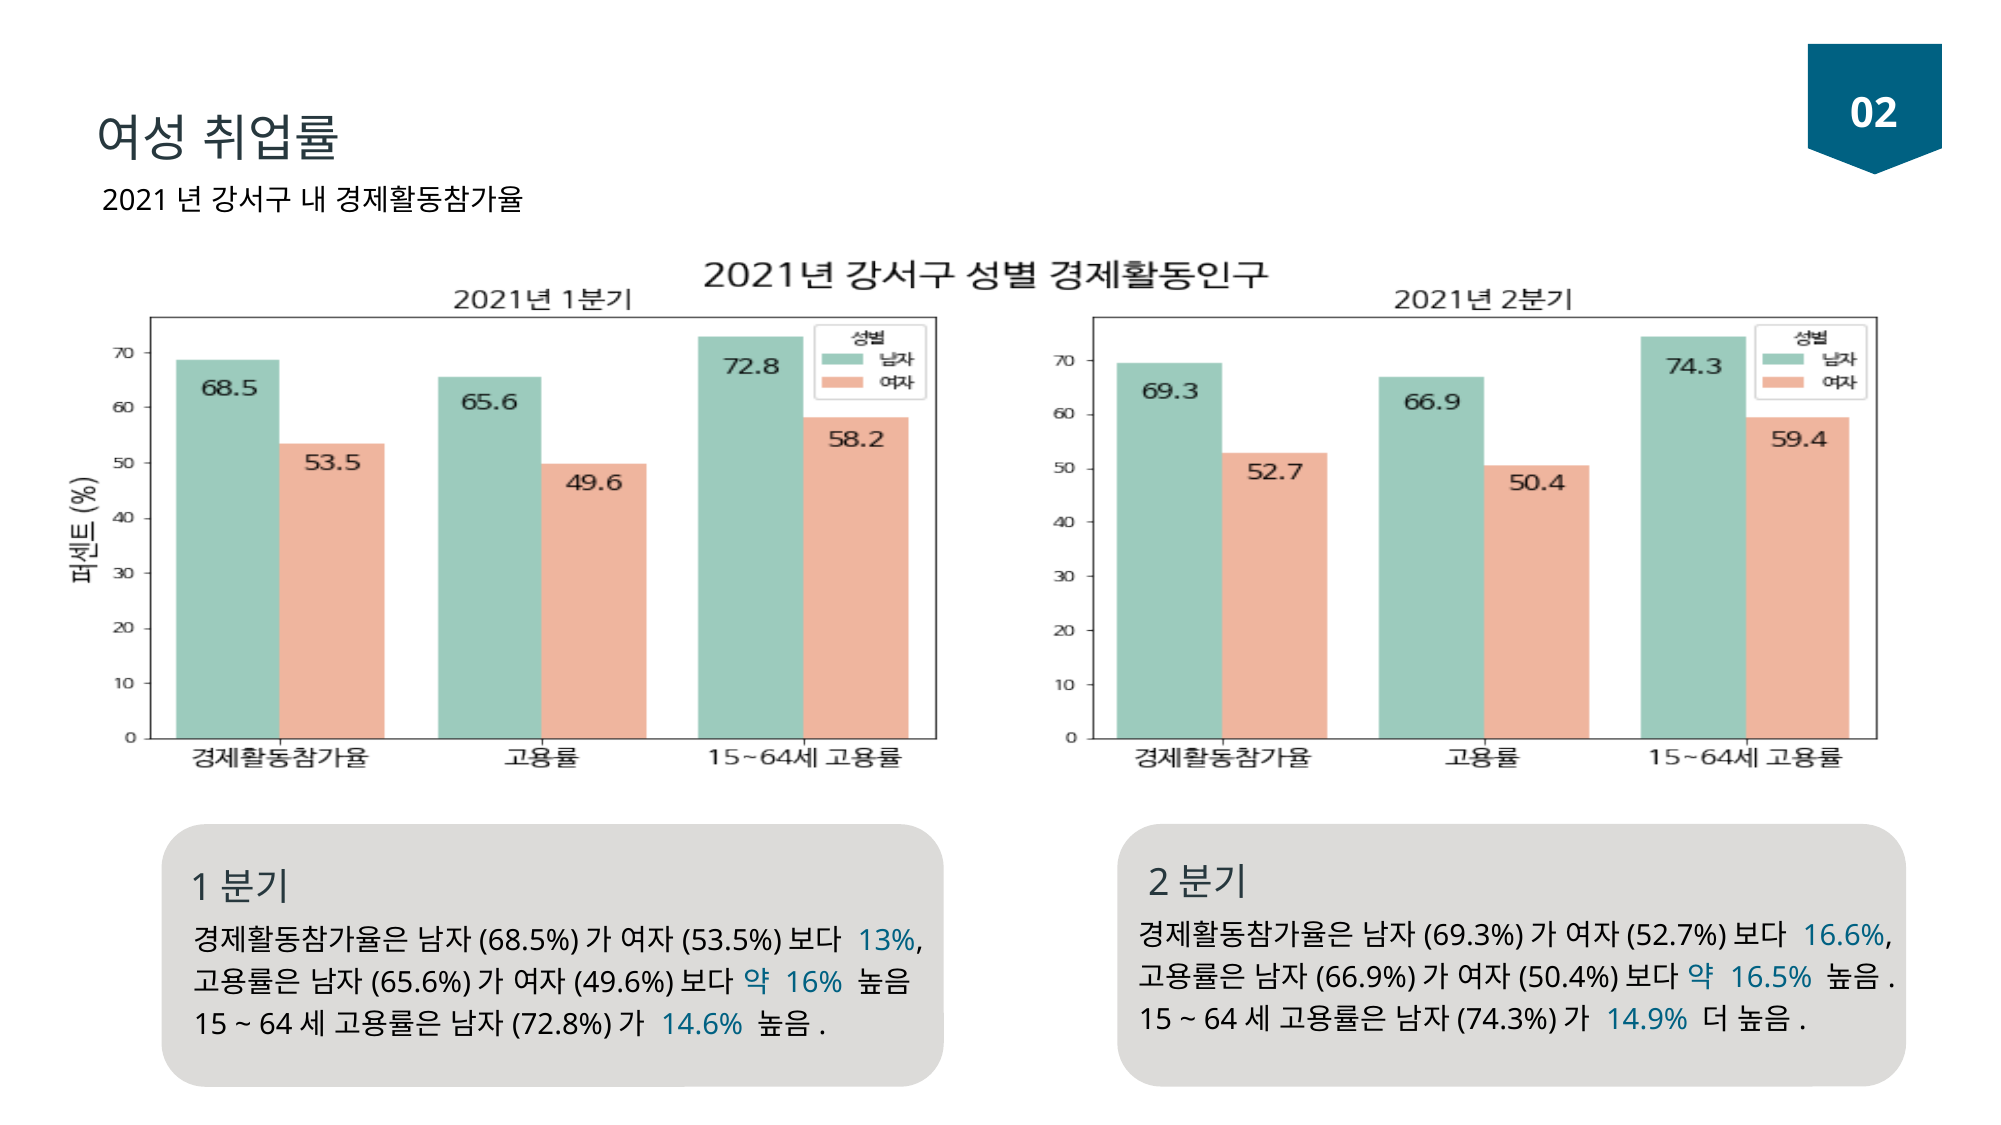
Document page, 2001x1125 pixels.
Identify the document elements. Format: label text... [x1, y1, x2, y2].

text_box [1807, 43, 1942, 175]
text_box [75, 98, 547, 225]
text_box 서 [54, 249, 1892, 783]
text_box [1117, 823, 1921, 1087]
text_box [161, 824, 953, 1093]
